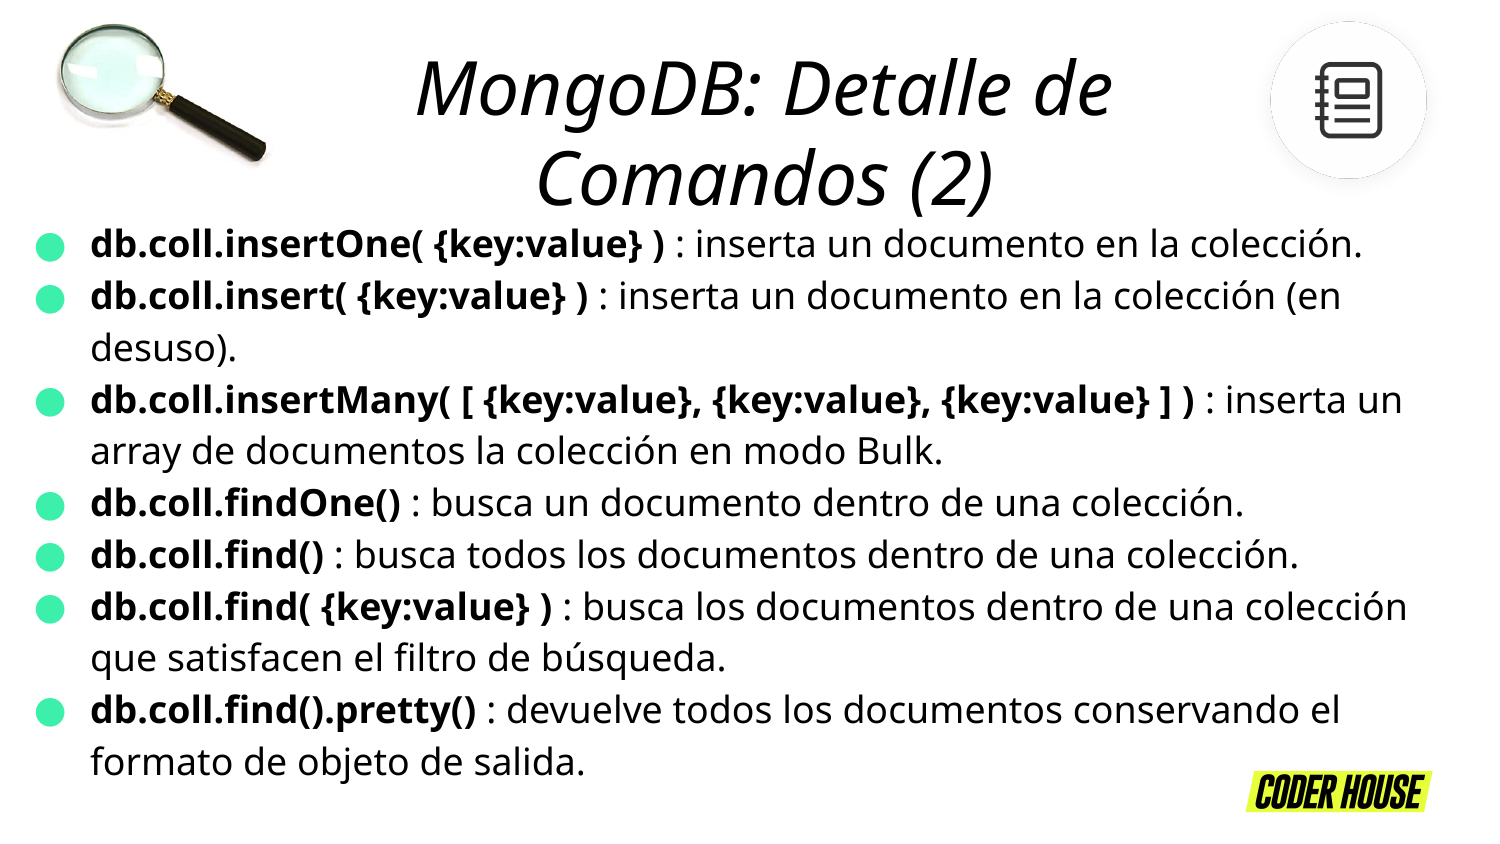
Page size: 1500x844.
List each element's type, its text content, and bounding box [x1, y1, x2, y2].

picture [1251, 2, 1447, 198]
picture [1241, 764, 1437, 819]
picture [34, 12, 308, 186]
text_box db.coll.insertOne( {key:value} ) : inserta un documento en la colección. db.coll.insert( {key:value} ) : inserta un documento en la colección (en desuso). db.coll.insertMany( [ {key:value}, {key:value}, {key:value} ] ) : inserta un array de documentos la colección en modo Bulk. db.coll.findOne() : busca un documento dentro de una colección. db.coll.find() : busca todos los documentos dentro de una colección. db.coll.find( {key:value} ) : busca los documentos dentro de una colección que satisfacen el filtro de búsqueda. db.coll.find().pretty() : devuelve todos los documentos conservando el formato de objeto de salida. [0, 198, 1500, 844]
text_box MongoDB: Detalle de Comandos (2) [313, 25, 1245, 156]
